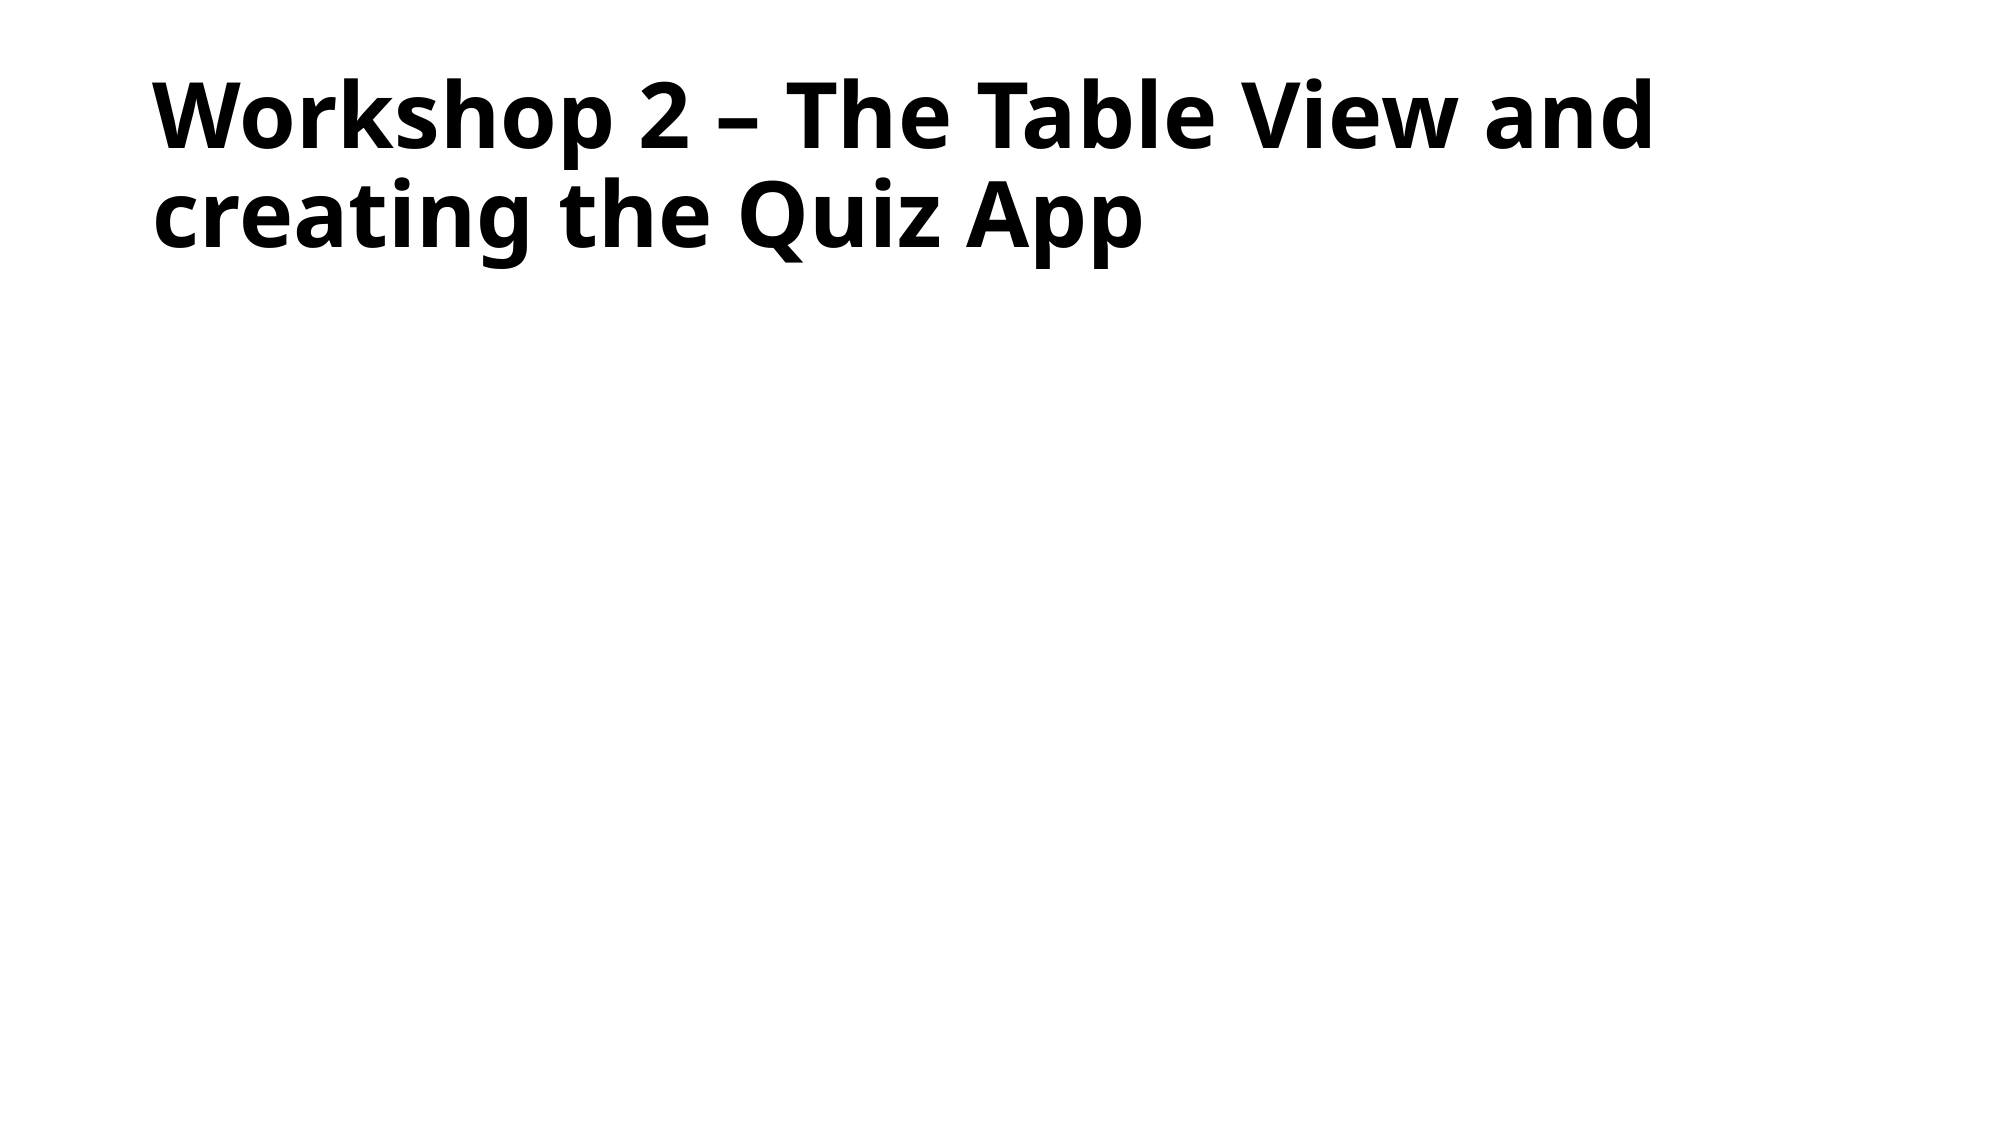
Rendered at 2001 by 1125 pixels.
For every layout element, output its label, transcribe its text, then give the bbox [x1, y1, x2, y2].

title Workshop 2 – The Table View and creating the Quiz App [137, 59, 1863, 278]
